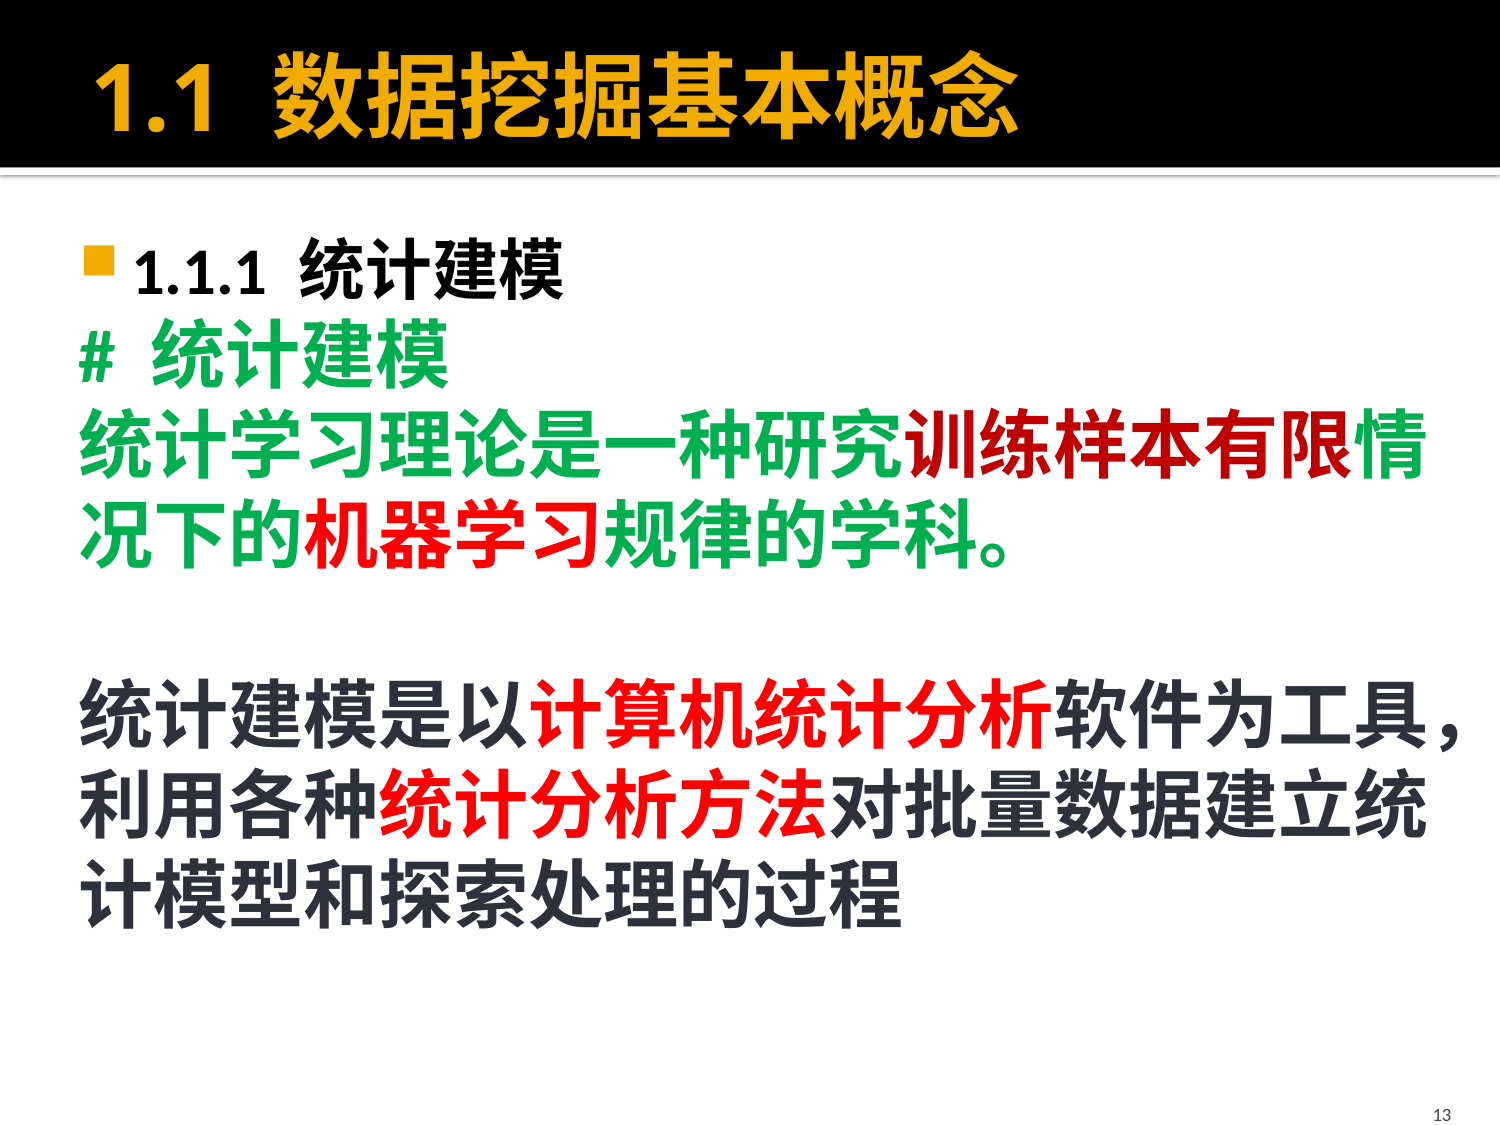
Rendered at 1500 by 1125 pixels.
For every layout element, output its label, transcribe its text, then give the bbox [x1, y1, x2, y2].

title 1.1 数据挖掘基本概念 [75, 12, 1425, 175]
list 1.1.1 统计建模 # 统计建模 统计学习理论是一种研究训练样本有限情况下的机器学习规律的学科。 统计建模是以计算机统计分析软件为工具，利用各种统计分析方法对批量数据建立统计模型和探索处理的过程 [50, 212, 1450, 1125]
slide_number 13 [1345, 1080, 1467, 1125]
